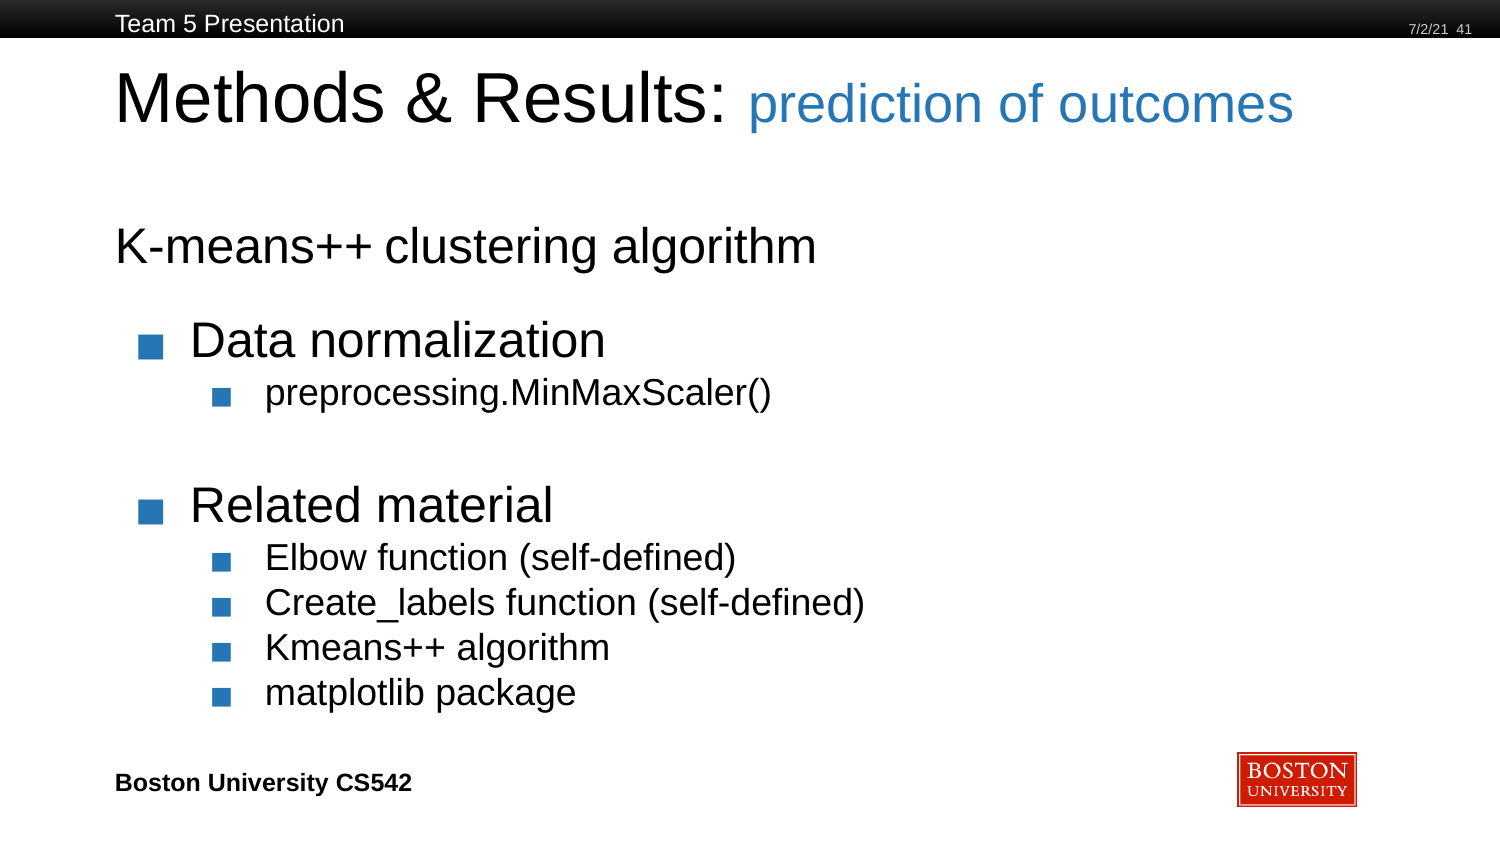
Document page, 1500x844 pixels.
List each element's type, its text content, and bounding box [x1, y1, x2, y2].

text_box Team 5 Presentation [99, 0, 938, 38]
picture [1237, 779, 1357, 807]
title K-means++ clustering algorithm [99, 206, 1400, 291]
text_box 7/2/21 41 [1312, 9, 1488, 38]
list Data normalization preprocessing.MinMaxScaler() Related material Elbow function (self-defined) Create_labels function (self-defined) Kmeans++ algorithm matplotlib package [99, 300, 1400, 779]
title Methods & Results: prediction of outcomes [99, 43, 1500, 129]
